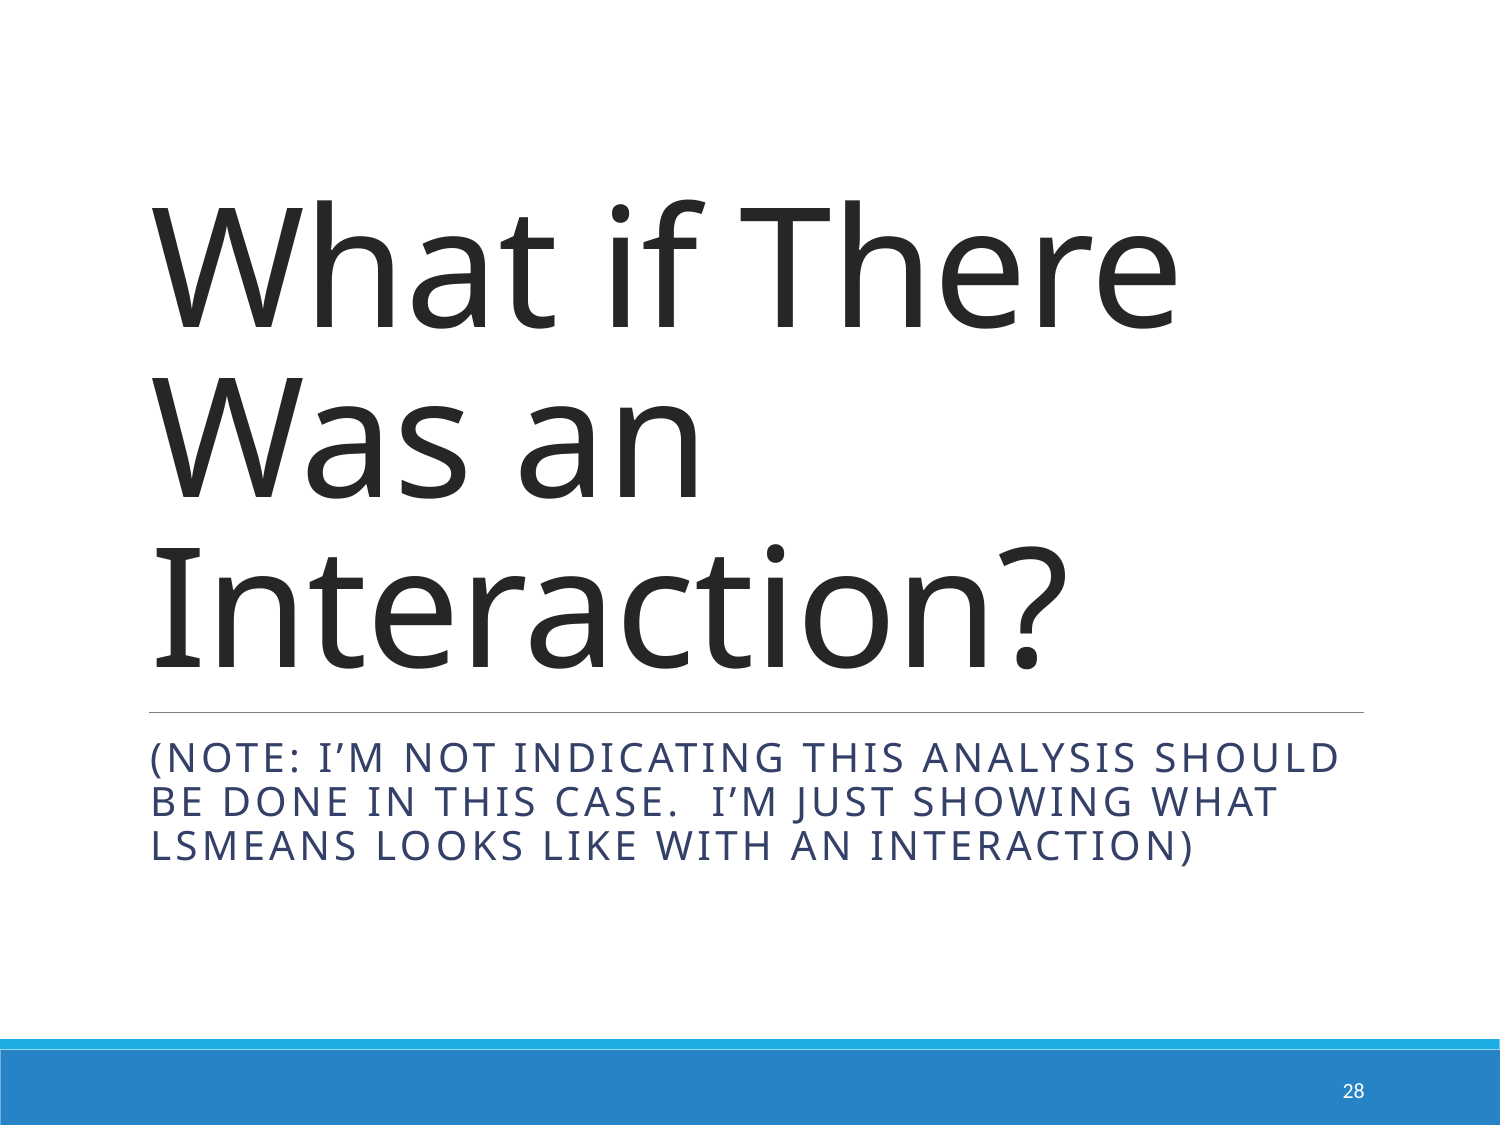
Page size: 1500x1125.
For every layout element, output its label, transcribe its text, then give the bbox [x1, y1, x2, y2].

title What if There Was an Interaction? [135, 124, 1373, 710]
list (note: I’m not indicating this analysis should be done in this case. I’m just showing what lsmeans looks like with an interaction) [135, 730, 1373, 918]
slide_number 28 [1218, 1059, 1380, 1120]
